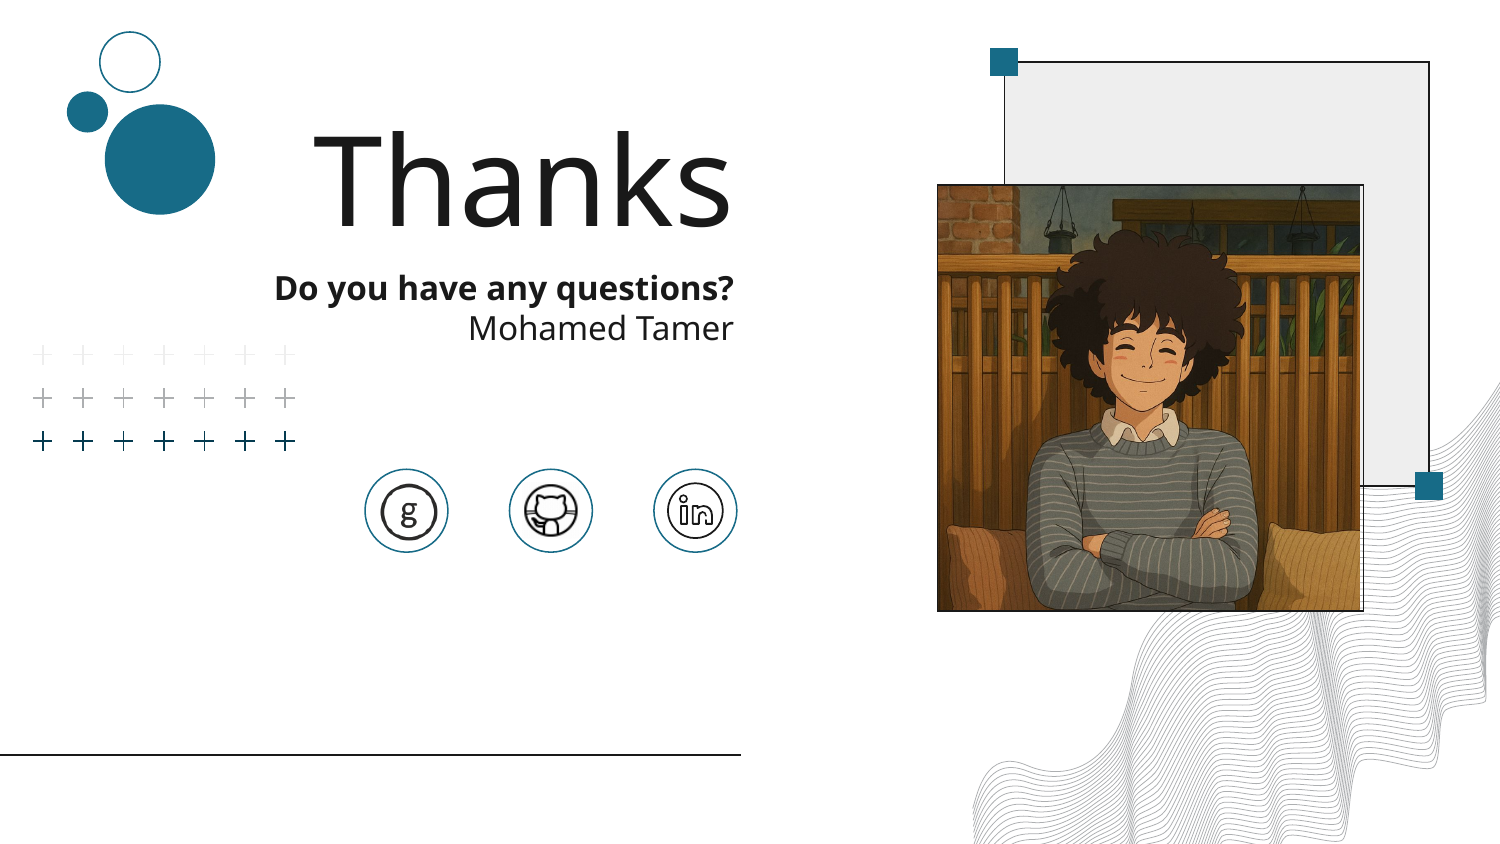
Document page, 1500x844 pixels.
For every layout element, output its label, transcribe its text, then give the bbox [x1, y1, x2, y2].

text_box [67, 31, 215, 215]
picture [522, 482, 580, 540]
text_box [533, 548, 569, 553]
text_box [666, 469, 737, 535]
picture [380, 483, 438, 541]
text_box [443, 491, 448, 531]
text_box [365, 469, 438, 538]
subtitle Do you have any questions? Mohamed Tamer [214, 252, 750, 375]
text_box [584, 485, 593, 535]
text_box [522, 469, 580, 481]
text_box [390, 549, 423, 553]
text_box [677, 548, 714, 553]
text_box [666, 482, 724, 540]
title Thanks [214, 85, 750, 252]
picture [937, 185, 1363, 611]
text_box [990, 47, 1444, 501]
text_box [653, 487, 661, 534]
text_box [509, 487, 517, 535]
